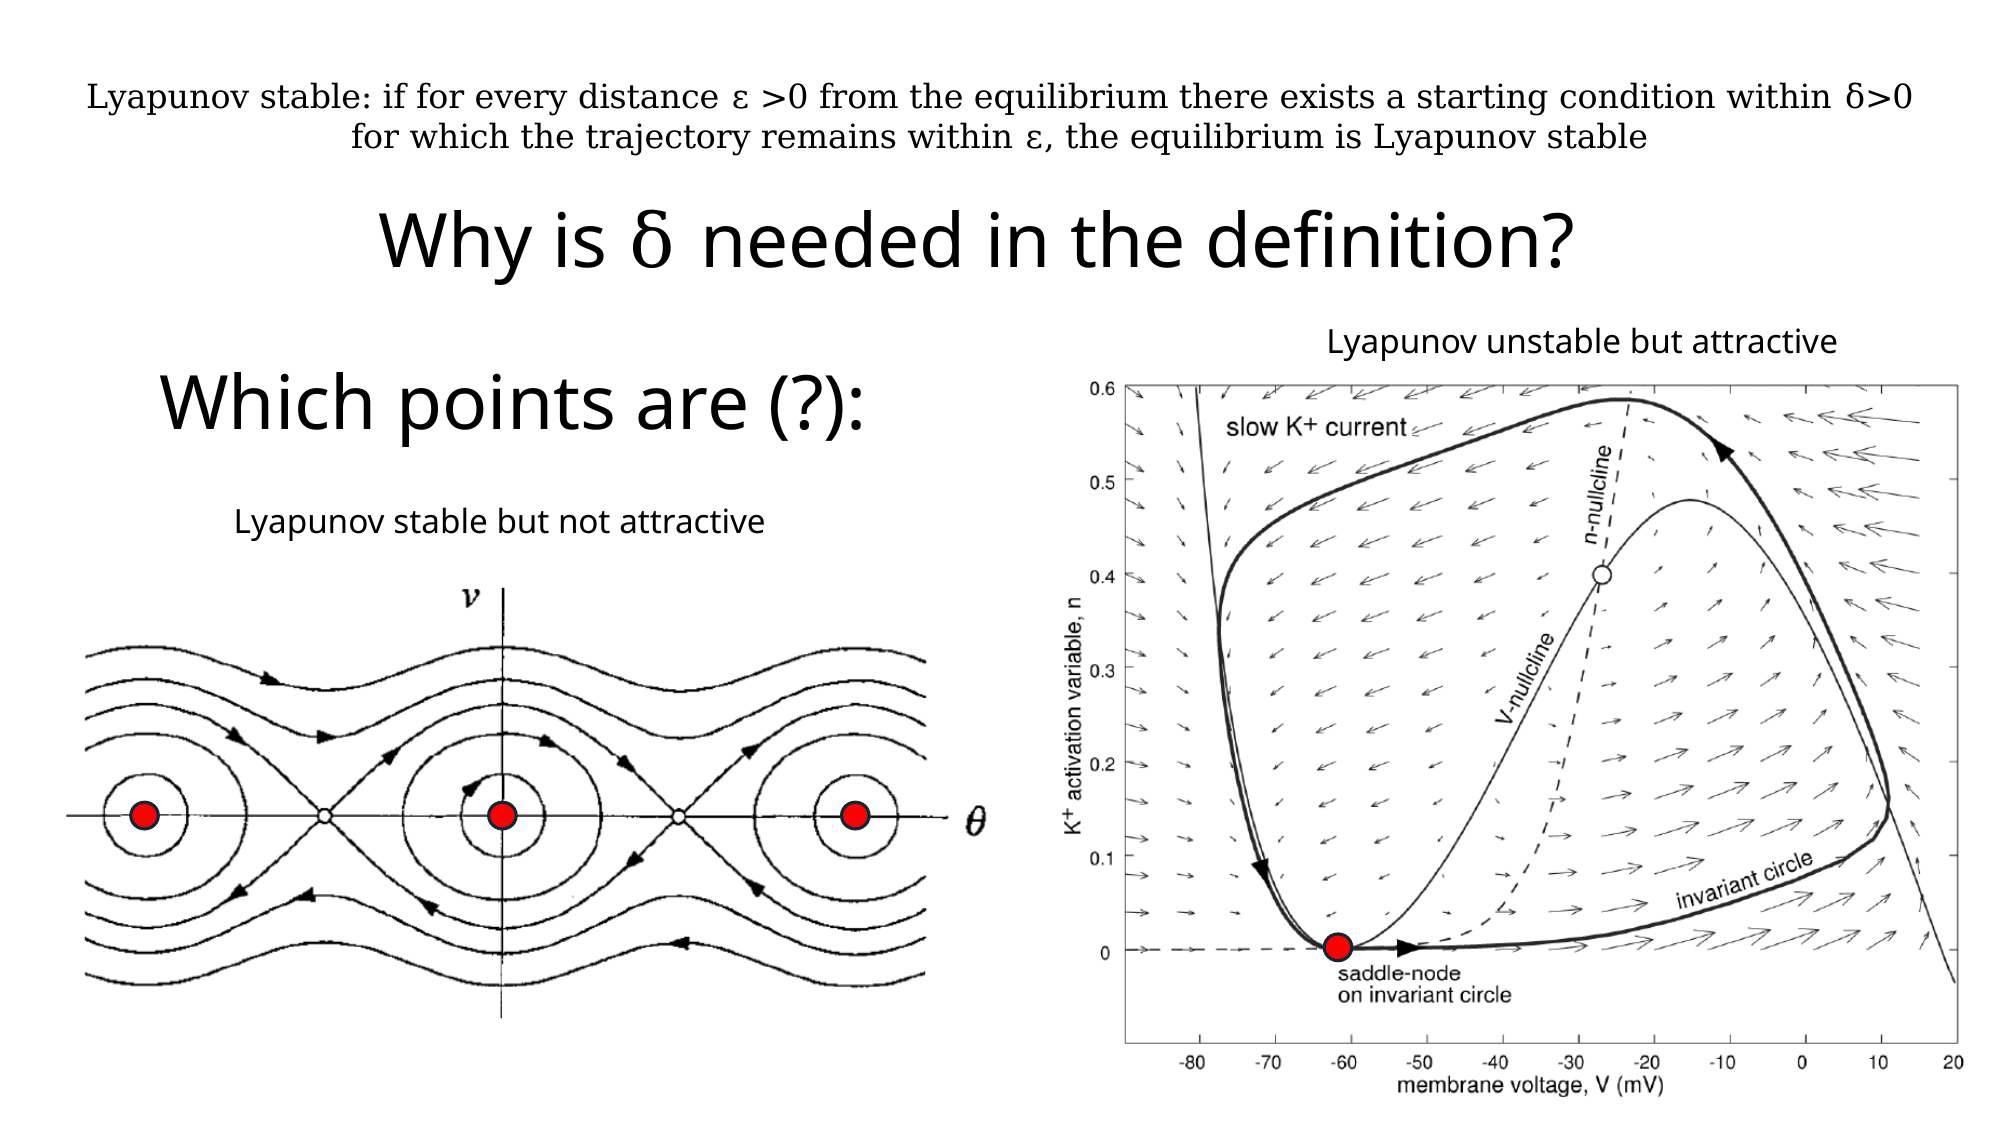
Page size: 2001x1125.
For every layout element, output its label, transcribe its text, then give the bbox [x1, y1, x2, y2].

text_box Why is δ needed in the definition? [363, 185, 1637, 291]
text_box Lyapunov stable but not attractive [218, 492, 796, 547]
text_box Which points are (?): [144, 347, 909, 452]
text_box Lyapunov unstable but attractive [1311, 312, 1924, 354]
picture [13, 547, 1001, 1027]
text_box Lyapunov stable: if for every distance ε >0 from the equilibrium there exists a starting condition within δ>0 for which the trajectory remains within ε, the equilibrium is Lyapunov stable [63, 68, 1937, 163]
picture [1020, 354, 2000, 1099]
